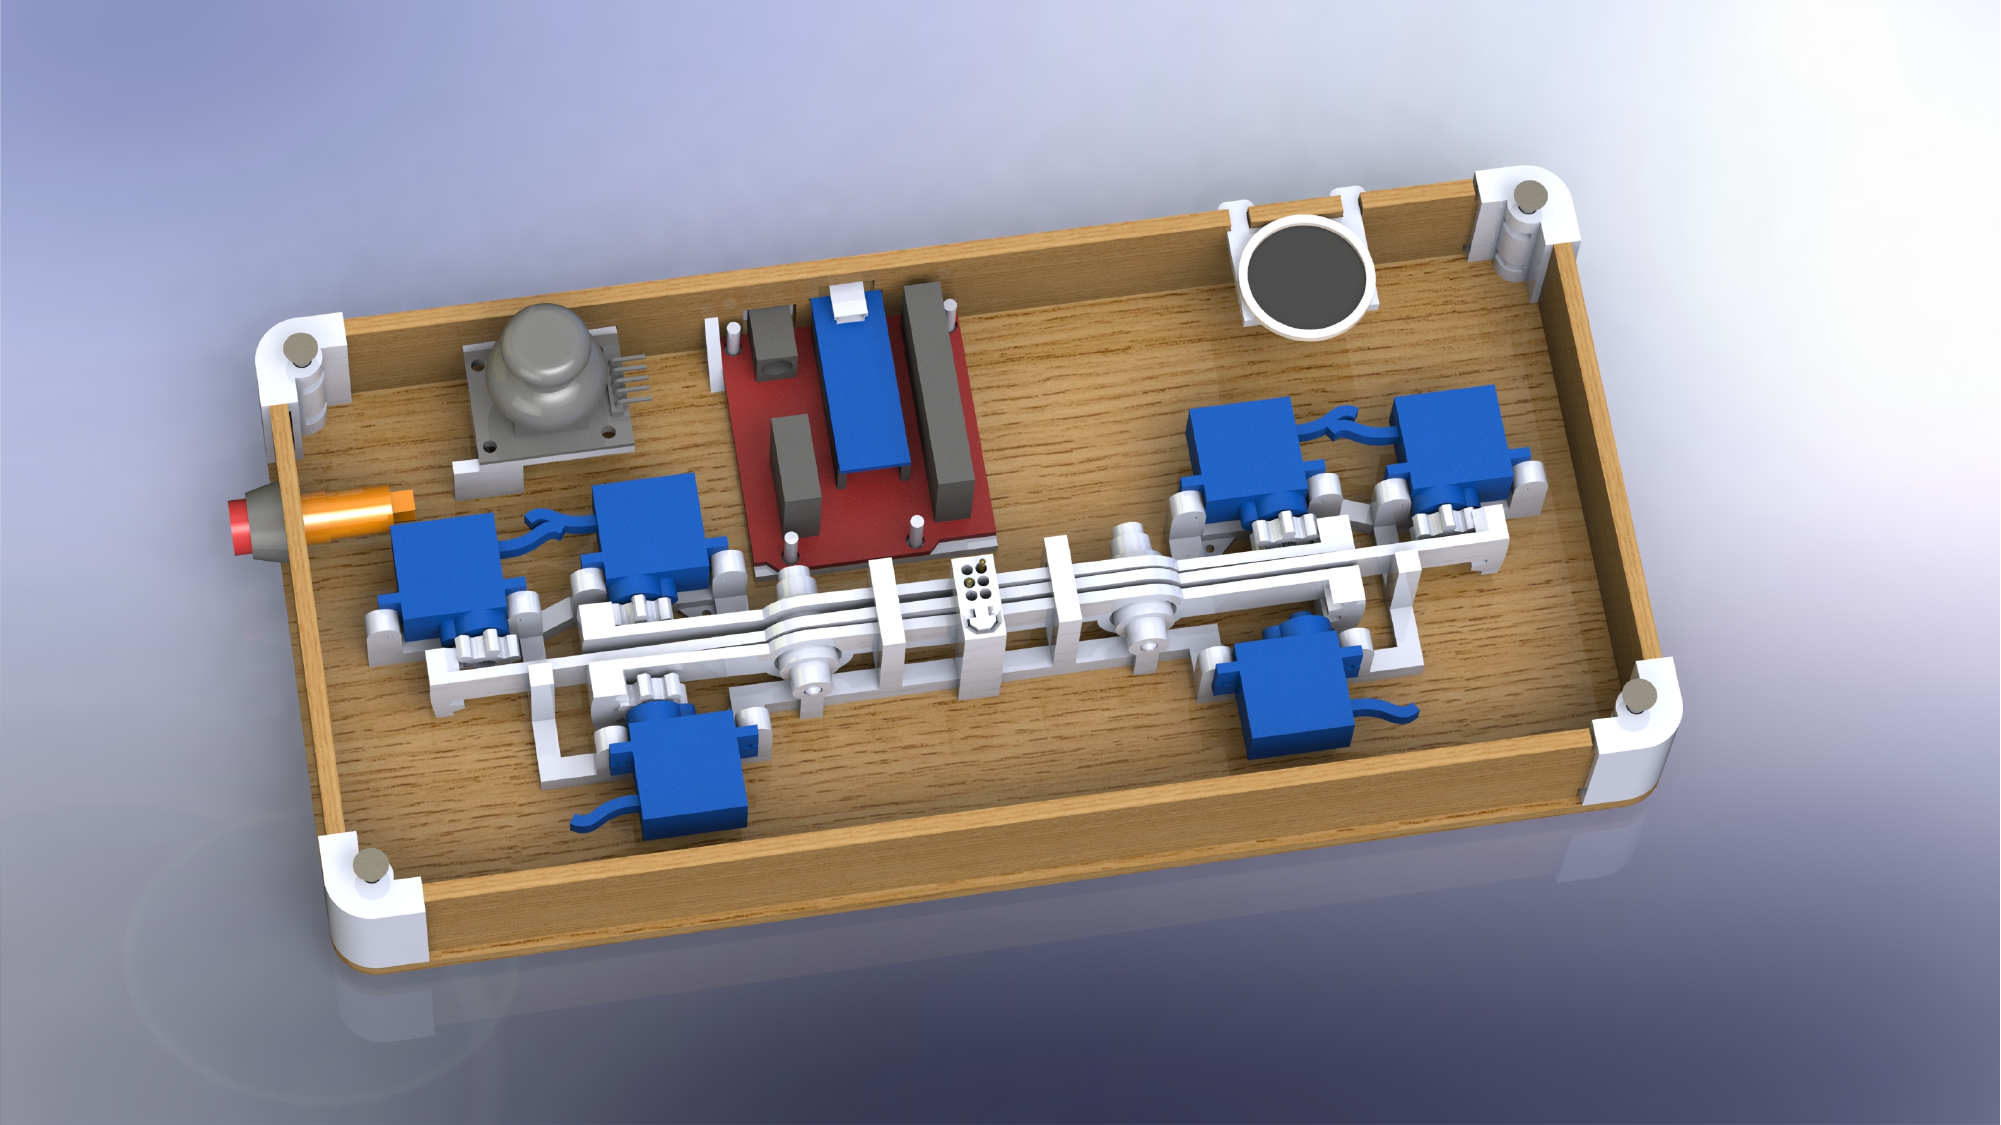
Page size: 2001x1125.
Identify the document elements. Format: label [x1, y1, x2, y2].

list [0, 0, 2000, 1125]
